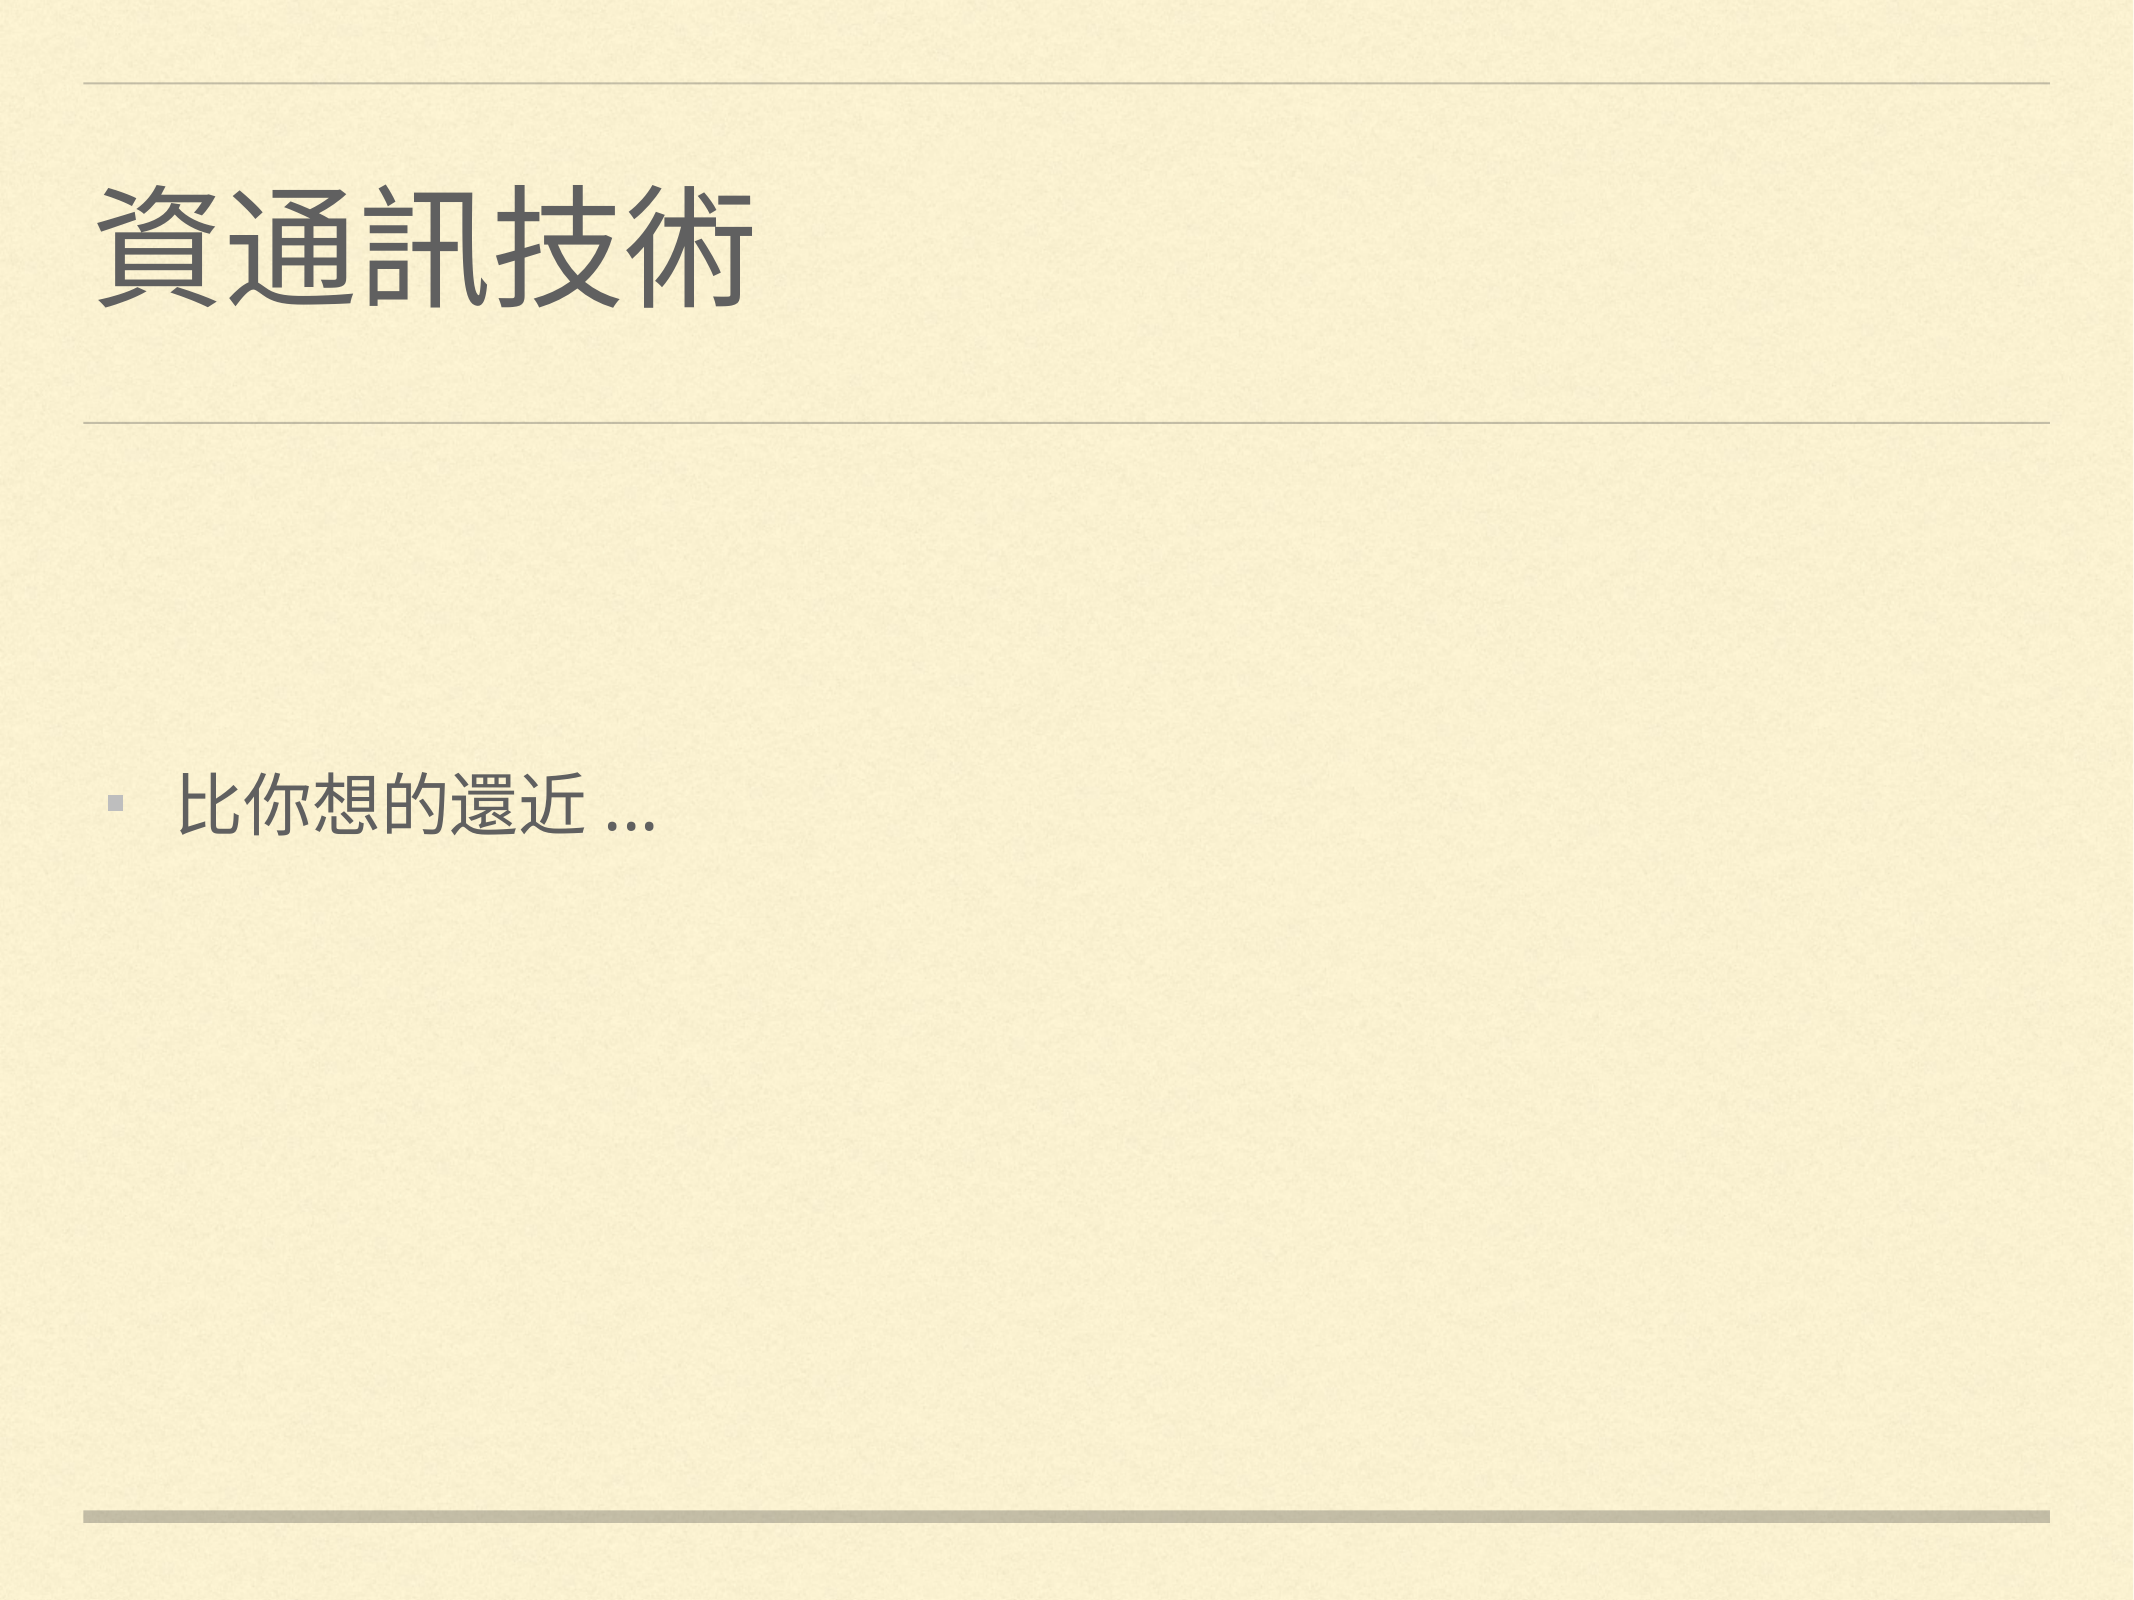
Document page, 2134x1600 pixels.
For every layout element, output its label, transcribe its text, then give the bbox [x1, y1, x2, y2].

list 比你想的還近... [99, 498, 2068, 1439]
picture [0, 0, 2134, 1600]
title 資通訊技術 [82, 97, 2051, 411]
